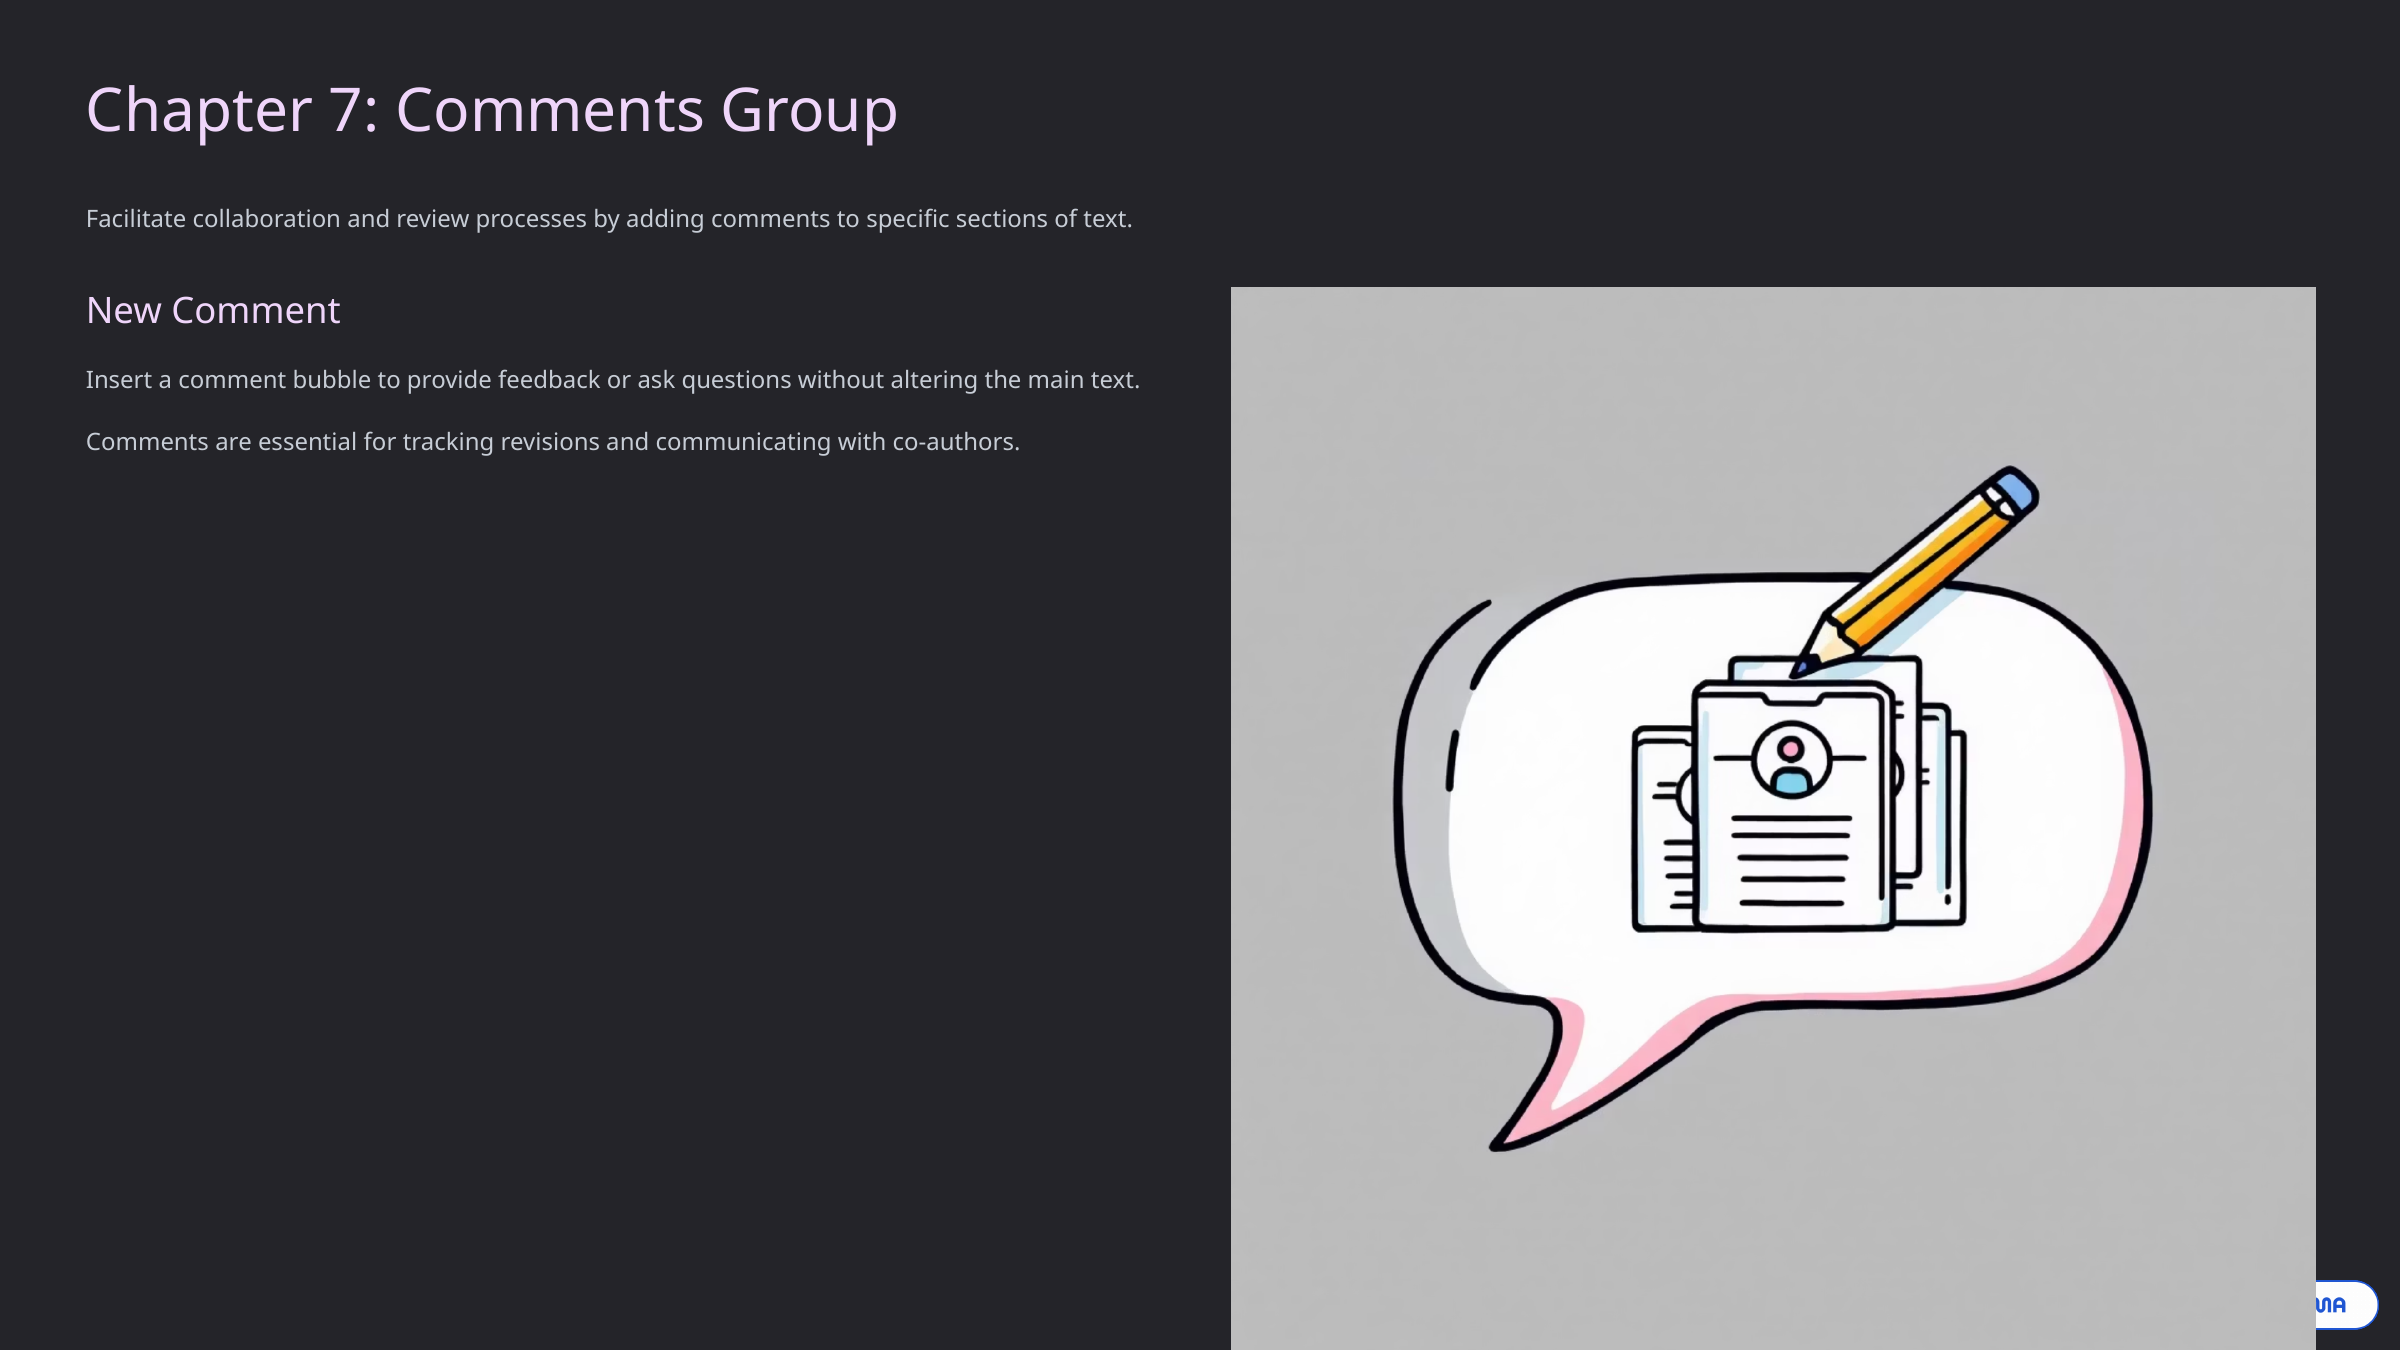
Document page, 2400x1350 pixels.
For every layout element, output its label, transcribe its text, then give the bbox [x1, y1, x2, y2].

text_box Insert a comment bubble to provide feedback or ask questions without altering the main text. [85, 355, 1170, 395]
text_box Comments are essential for tracking revisions and communicating with co-authors. [85, 416, 1170, 456]
text_box Chapter 7: Comments Group [85, 67, 904, 145]
picture [1231, 287, 2389, 1350]
text_box New Comment [85, 284, 455, 331]
text_box Facilitate collaboration and review processes by adding comments to specific sections of text. [85, 193, 2315, 233]
